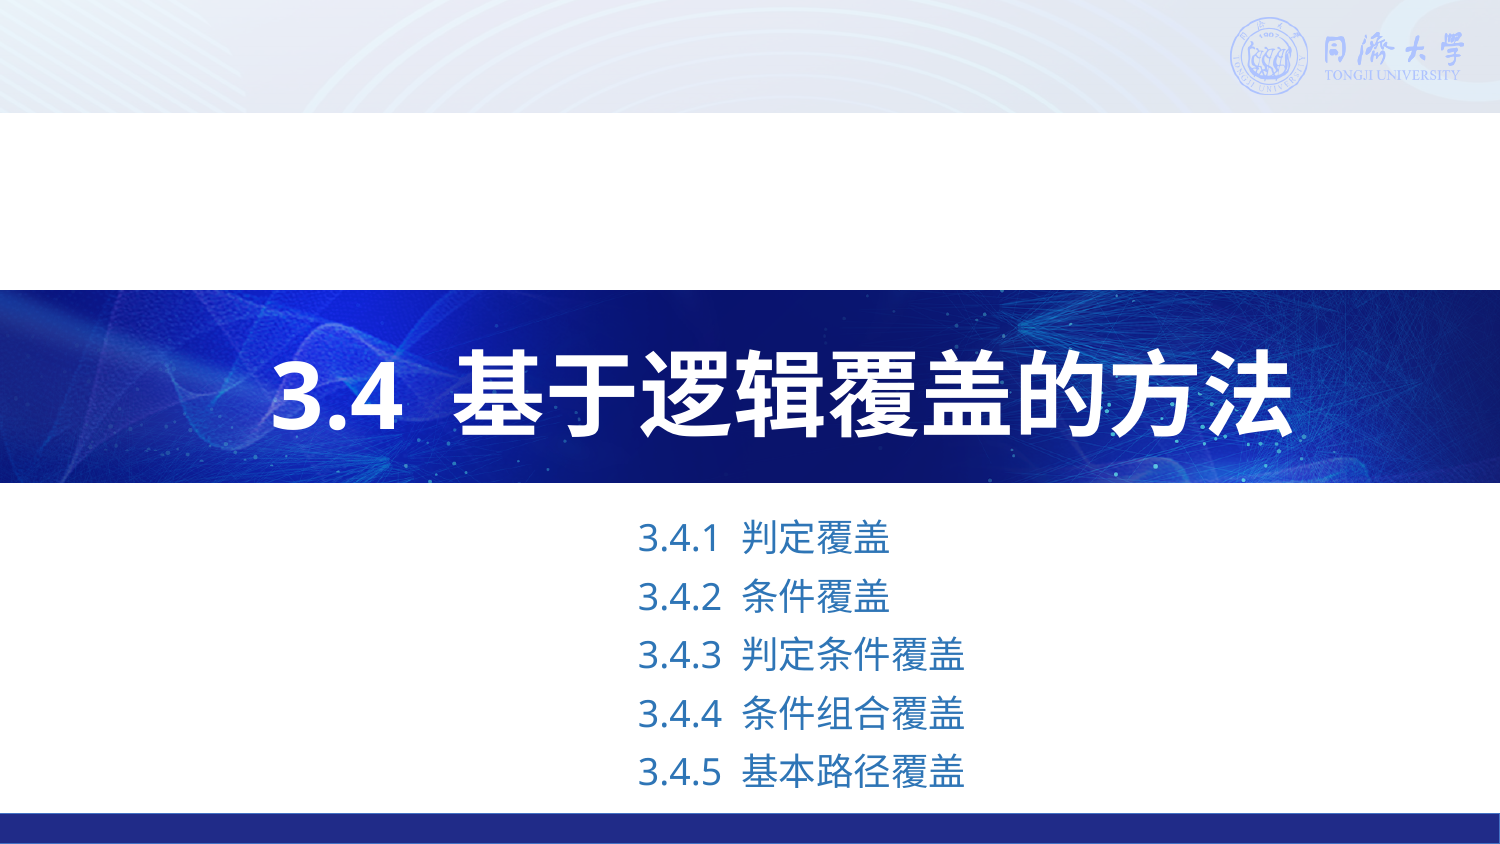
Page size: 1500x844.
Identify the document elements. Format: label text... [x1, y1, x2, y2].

table_header 1 [0, 0, 1500, 113]
text_box 3.4.1 判定覆盖 3.4.2 条件覆盖 3.4.3 判定条件覆盖 3.4.4 条件组合覆盖 3.4.5 基本路径覆盖 [623, 493, 1015, 801]
picture [0, 290, 1500, 483]
text_box 3.4 基于逻辑覆盖的方法 [199, 328, 1367, 457]
